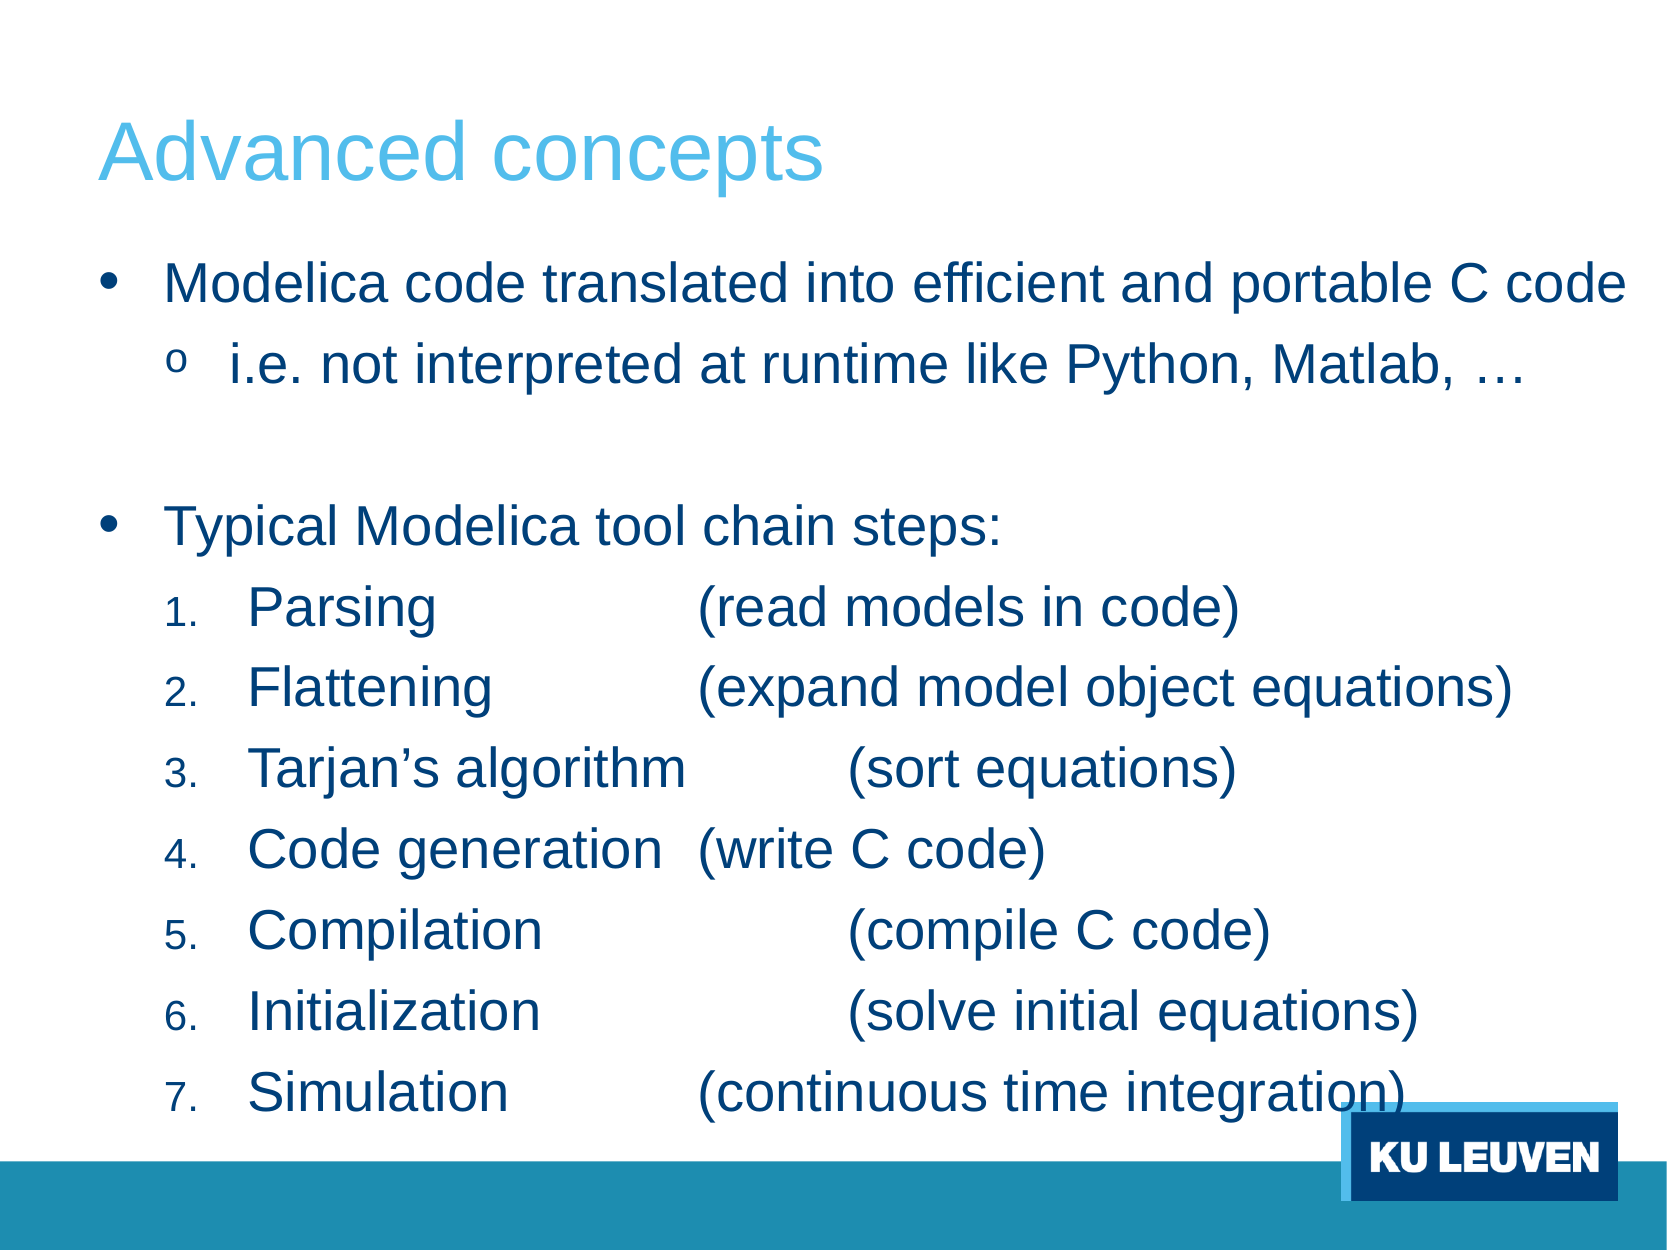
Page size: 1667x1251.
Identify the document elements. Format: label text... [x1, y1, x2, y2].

list Modelica code translated into efficient and portable C code i.e. not interpreted at runtime like Python, Matlab, … Typical Modelica tool chain steps: Parsing (read models in code) Flattening (expand model object equations) Tarjan’s algorithm (sort equations) Code generation (write C code) Compilation (compile C code) Initialization (solve initial equations) Simulation (continuous time integration) [98, 246, 1648, 1054]
picture [1341, 1102, 1618, 1201]
title Advanced concepts [98, 32, 1618, 197]
